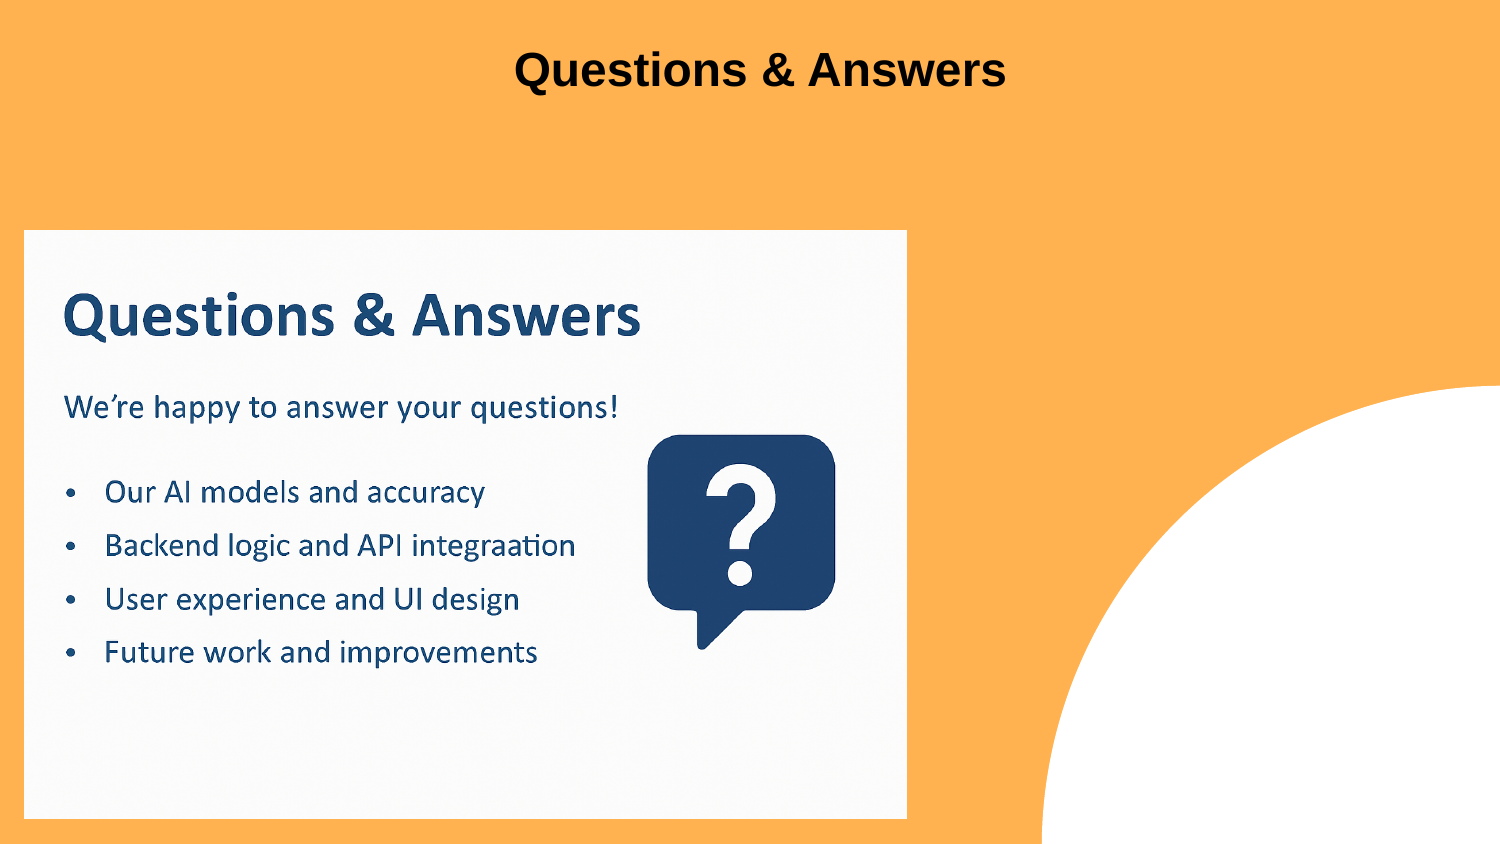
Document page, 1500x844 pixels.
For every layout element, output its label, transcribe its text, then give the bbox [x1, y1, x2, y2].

picture [24, 230, 908, 819]
title Questions & Answers [62, 27, 1460, 206]
text_box [1041, 385, 1500, 844]
